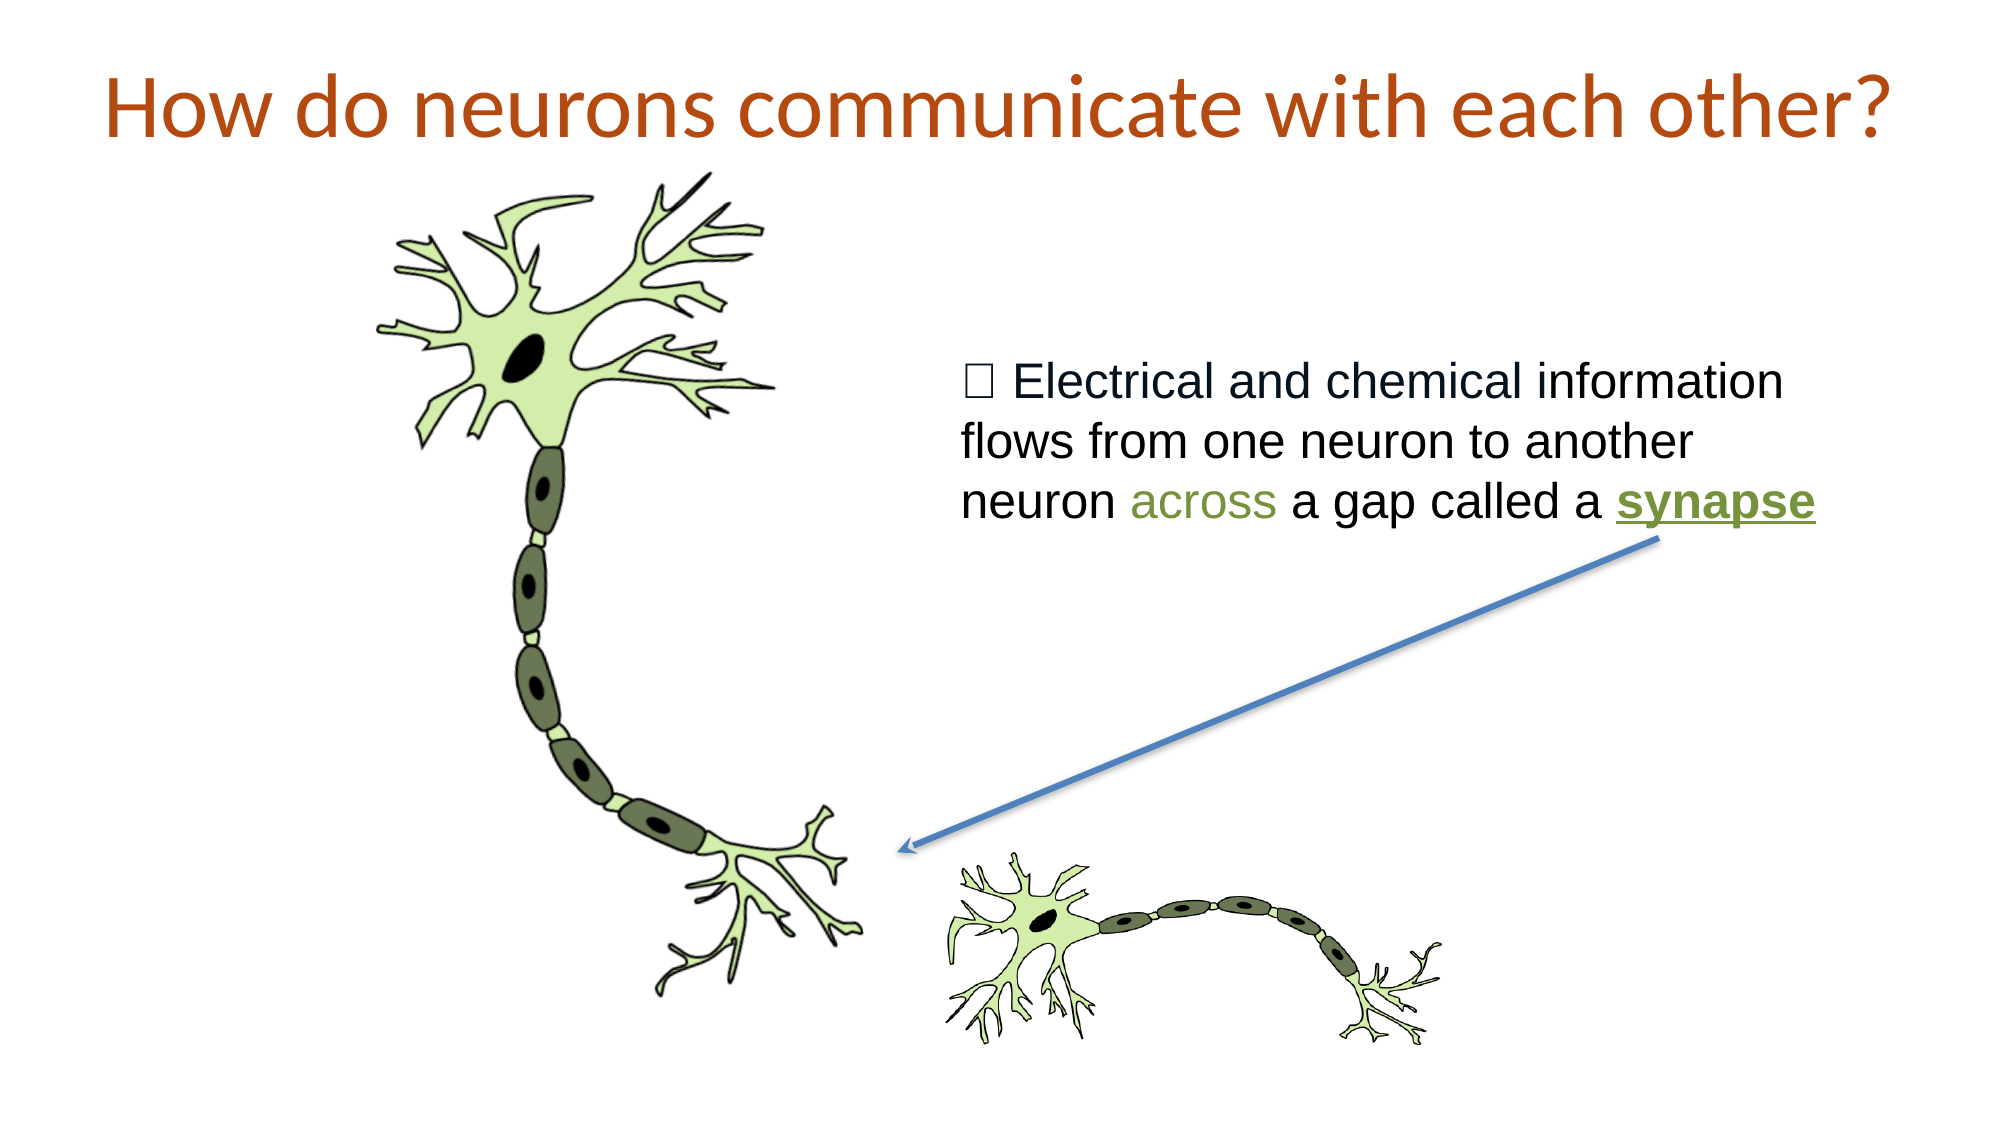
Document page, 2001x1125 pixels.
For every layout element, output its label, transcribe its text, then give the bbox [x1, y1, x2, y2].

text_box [355, 166, 1858, 1046]
title How do neurons communicate with each other? [72, 35, 1929, 167]
